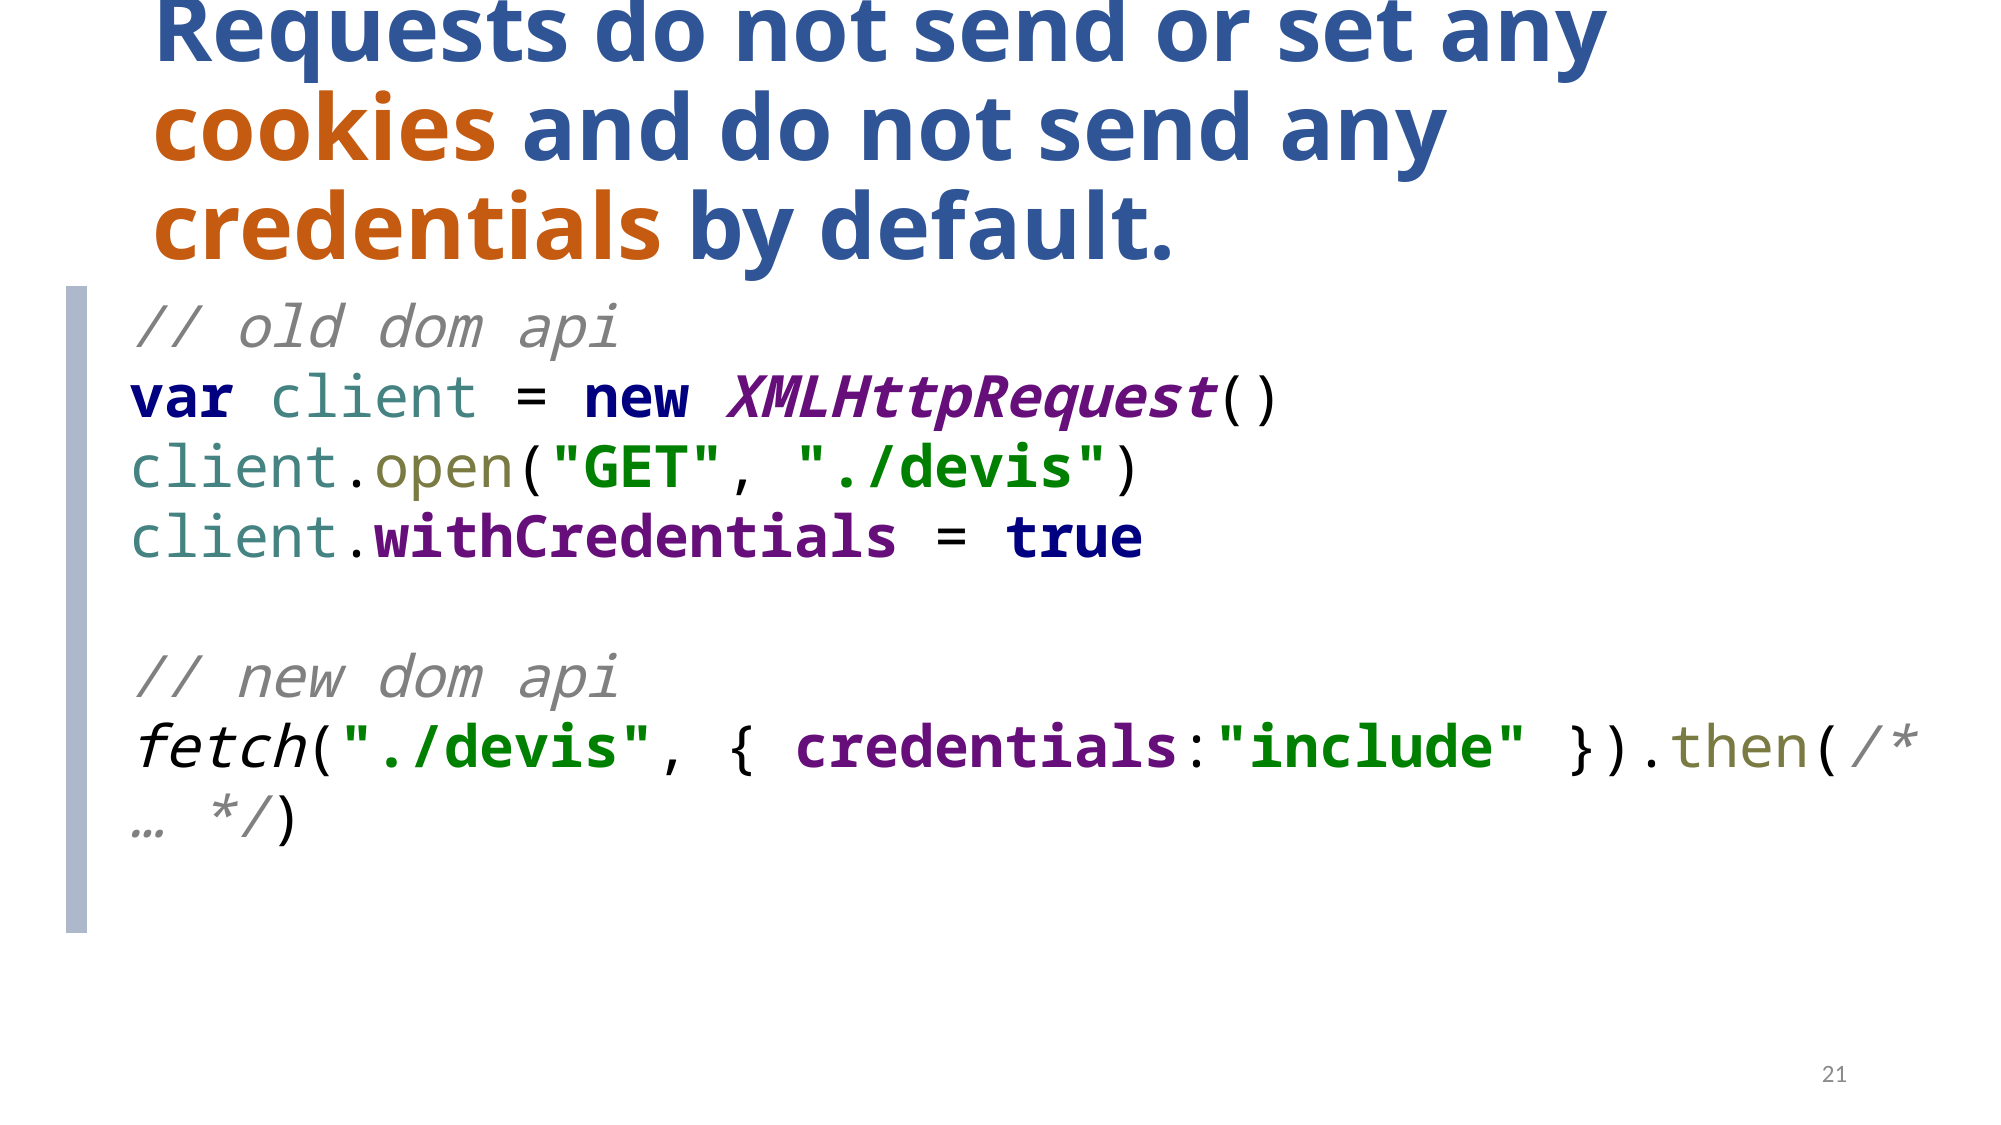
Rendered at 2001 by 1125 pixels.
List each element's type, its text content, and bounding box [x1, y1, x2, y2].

slide_number 21 [1412, 1042, 1863, 1103]
list // old dom api var client = new XMLHttpRequest() client.open("GET", "./devis") client.withCredentials = true // new dom api fetch("./devis", { credentials:"include" }).then(/* … */) [114, 281, 1989, 992]
title Requests do not send or set any cookies and do not send any credentials by default. [137, 22, 1863, 240]
